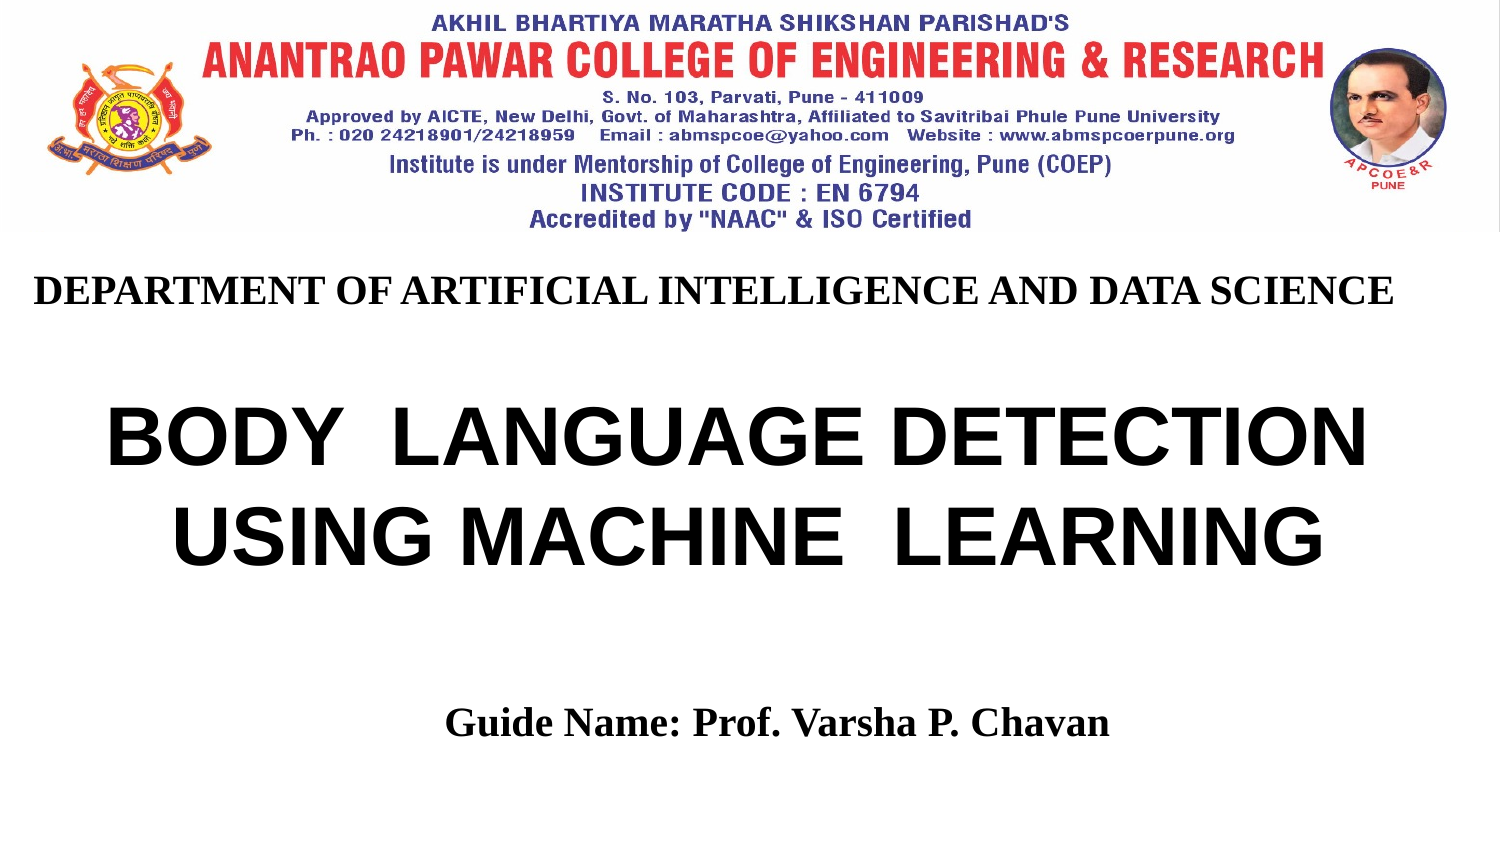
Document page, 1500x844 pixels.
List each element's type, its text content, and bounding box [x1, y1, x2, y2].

title BODY LANGUAGE DETECTION USING MACHINE LEARNING [27, 386, 1473, 598]
text_box Guide Name: Prof. Varsha P. Chavan [277, 662, 1278, 753]
text_box DEPARTMENT OF ARTIFICIAL INTELLIGENCE AND DATA SCIENCE [18, 255, 1500, 321]
picture [0, 0, 1500, 232]
